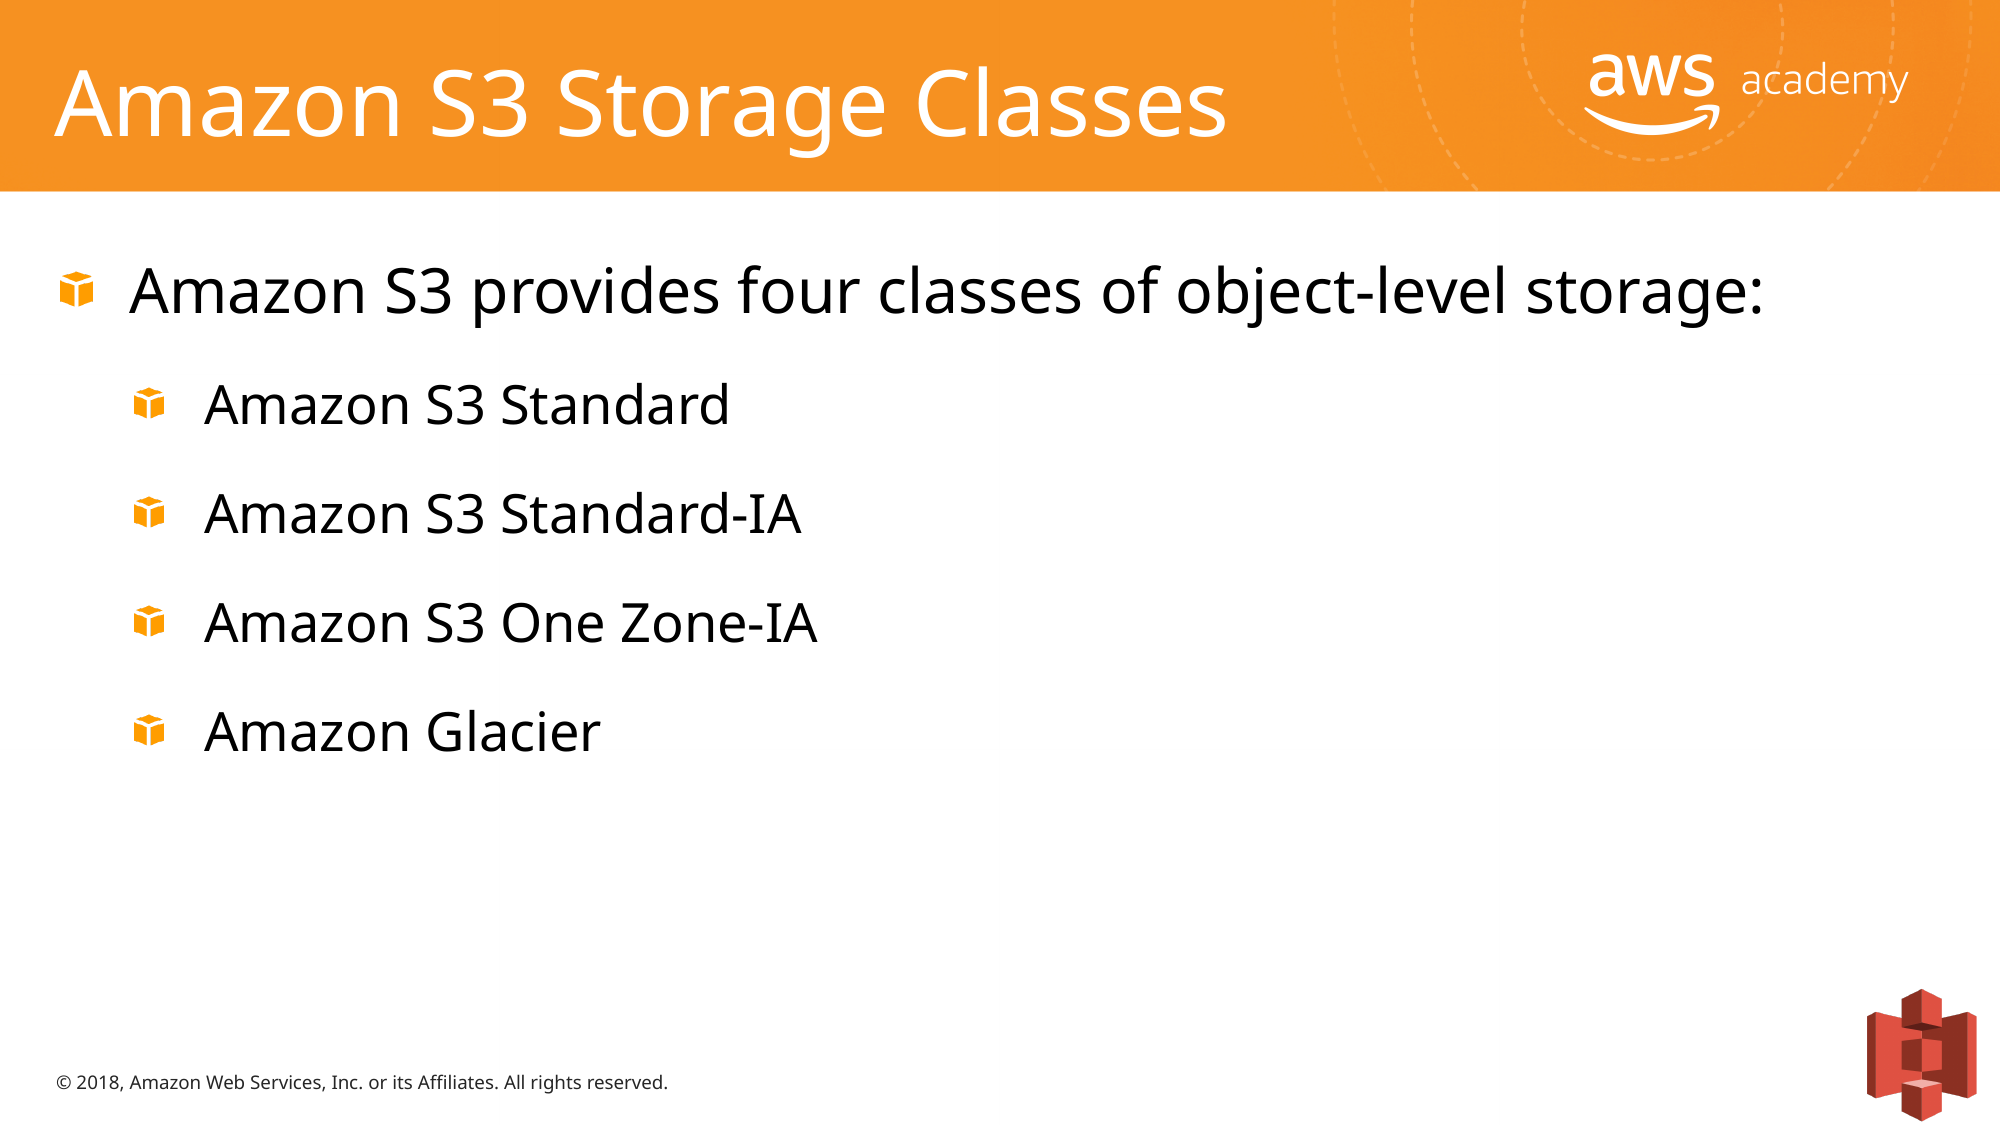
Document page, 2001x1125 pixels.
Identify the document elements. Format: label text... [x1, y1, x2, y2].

list Amazon S3 provides four classes of object-level storage: Amazon S3 Standard Amazon S3 Standard-IA Amazon S3 One Zone-IA Amazon Glacier [39, 236, 1898, 1043]
title Amazon S3 Storage Classes [39, 43, 1863, 172]
picture [0, 0, 2000, 1125]
